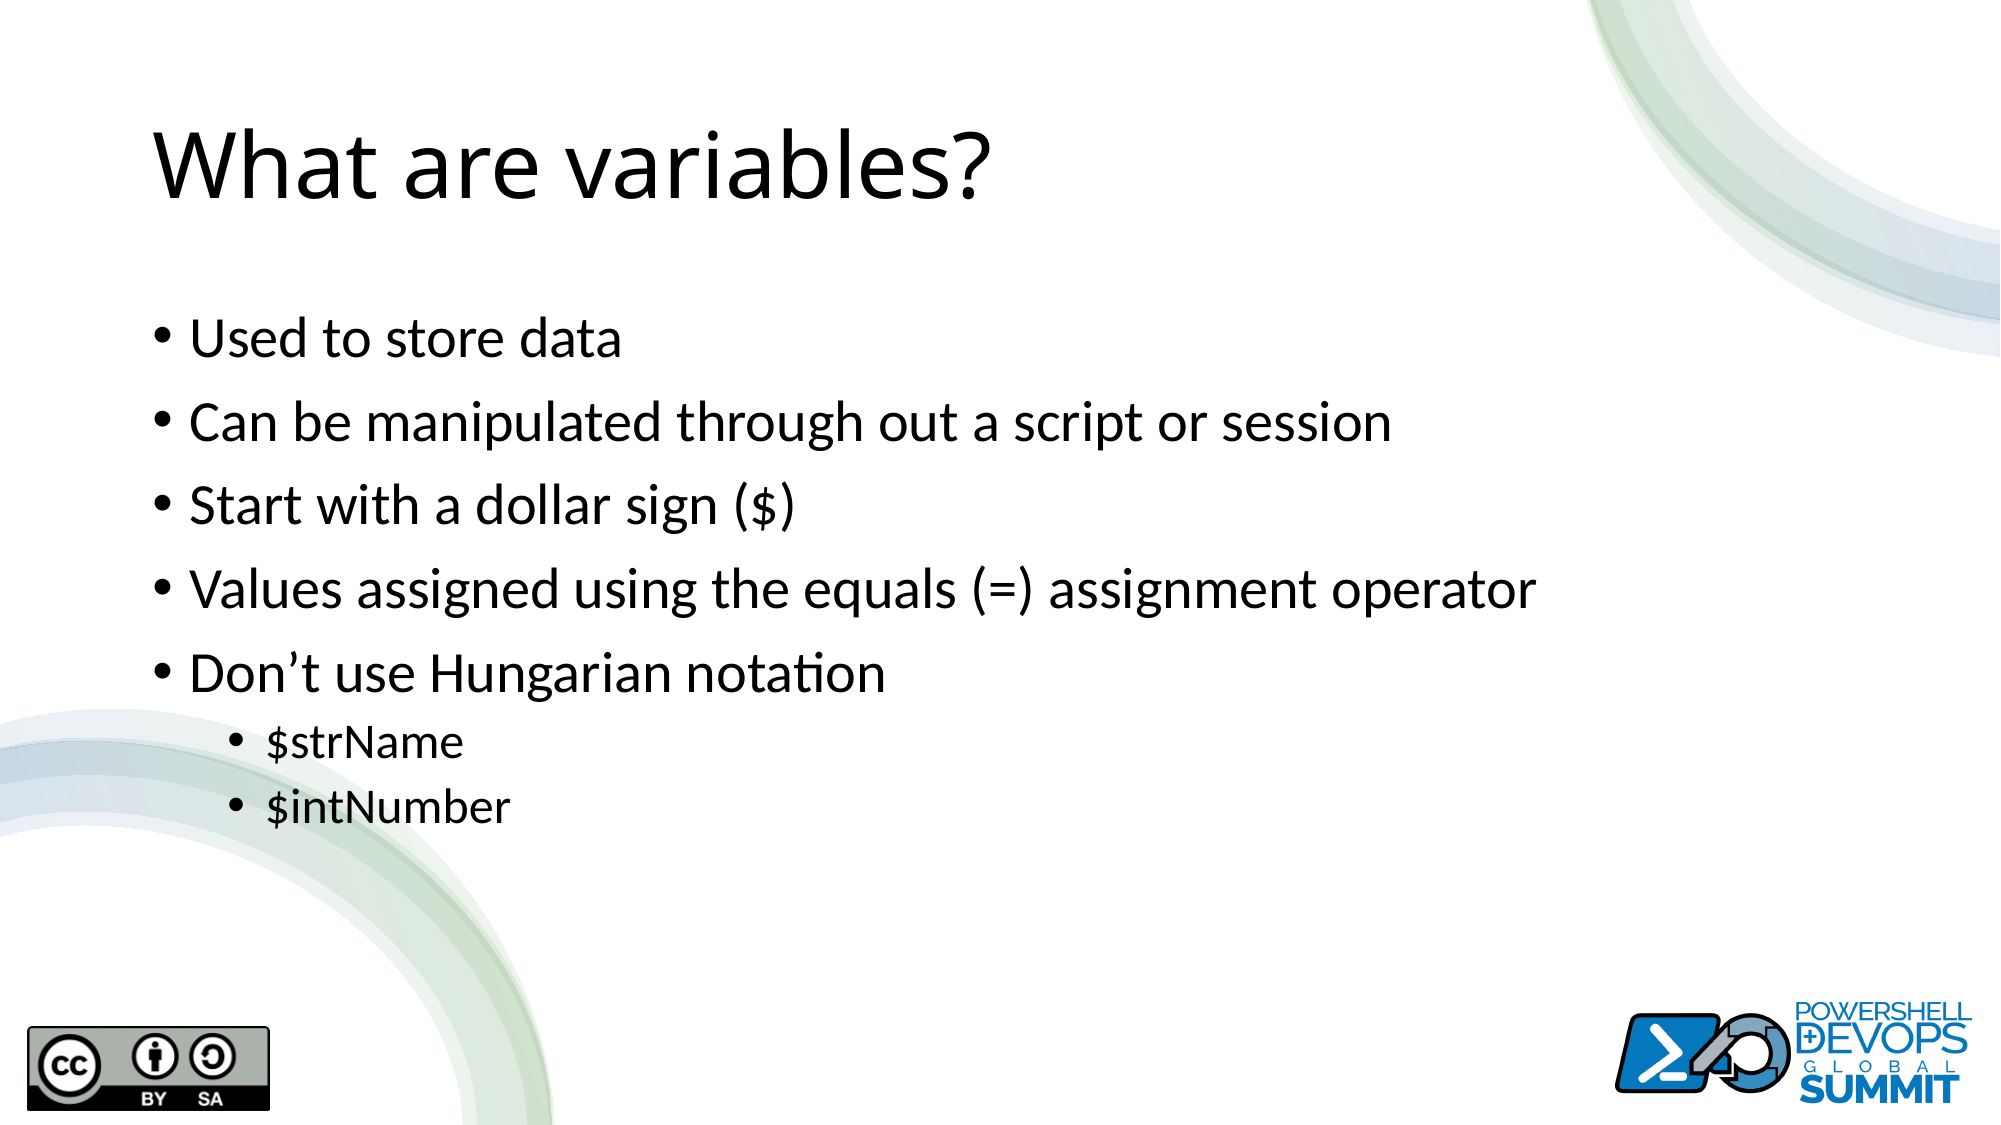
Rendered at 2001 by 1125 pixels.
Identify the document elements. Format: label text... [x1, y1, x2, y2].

title What are variables? [137, 59, 1863, 278]
picture [1615, 998, 1972, 1112]
picture [26, 1026, 270, 1112]
list Used to store data Can be manipulated through out a script or session Start with a dollar sign ($) Values assigned using the equals (=) assignment operator Don’t use Hungarian notation $strName $intNumber [137, 299, 1863, 1014]
